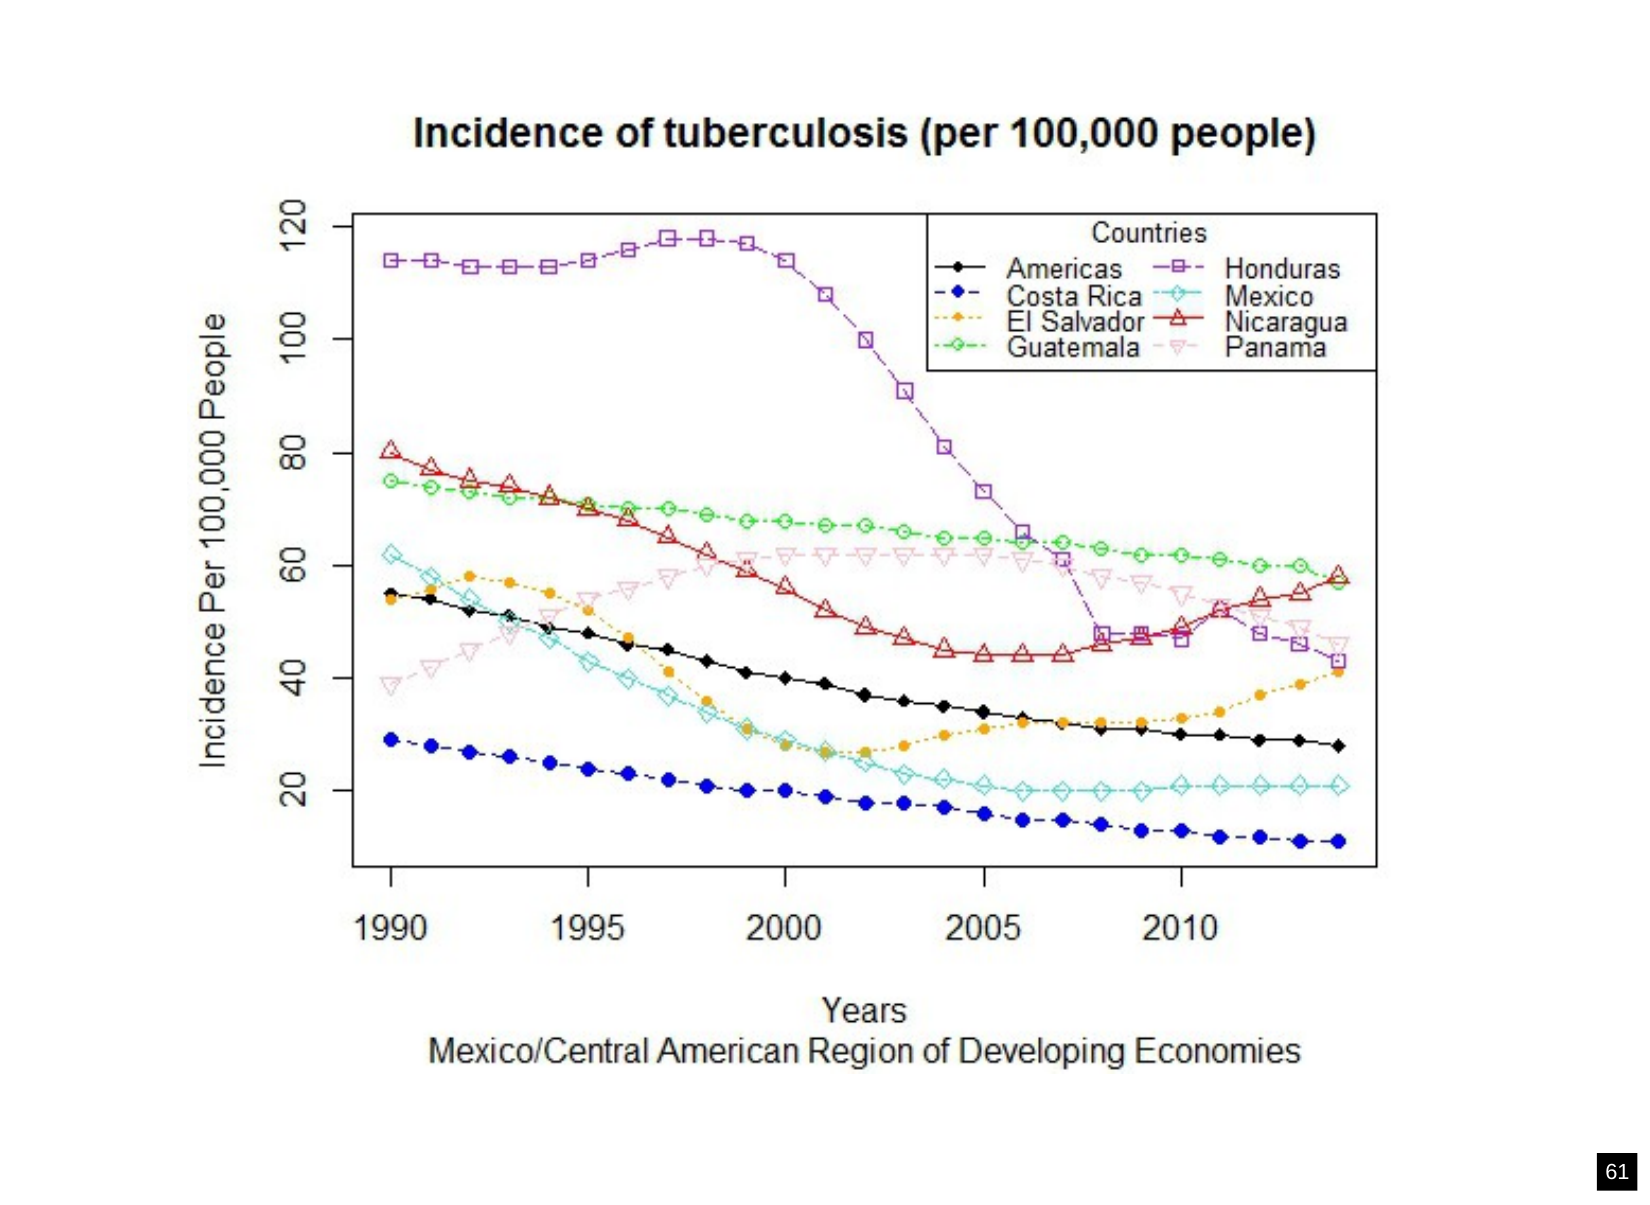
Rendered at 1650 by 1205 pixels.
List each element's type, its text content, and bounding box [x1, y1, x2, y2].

slide_number 61 [1601, 1160, 1634, 1205]
text_box [187, 48, 1463, 1074]
